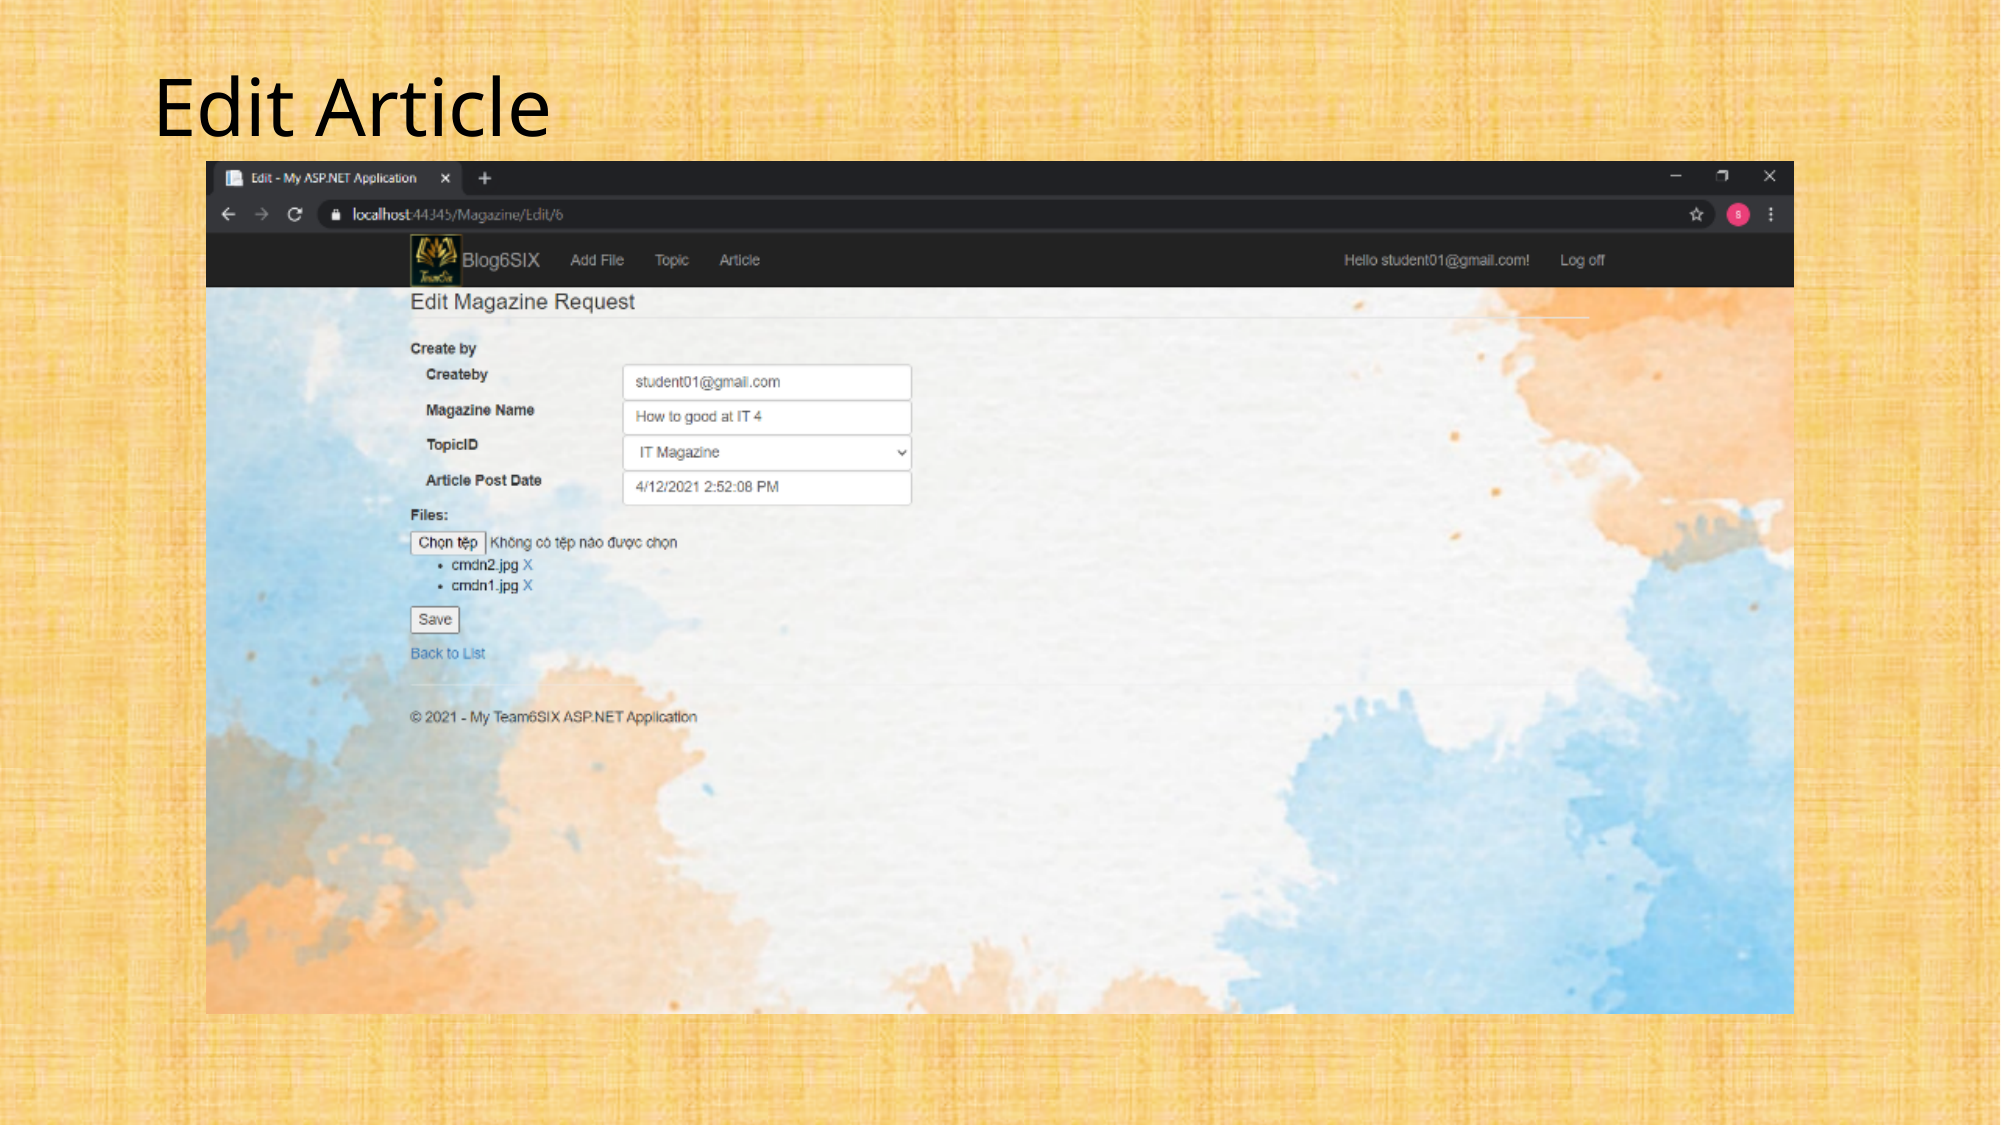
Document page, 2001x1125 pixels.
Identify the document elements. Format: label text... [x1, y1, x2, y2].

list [206, 161, 1794, 1014]
title Edit Article [137, 59, 1863, 162]
picture [0, 0, 2001, 1125]
